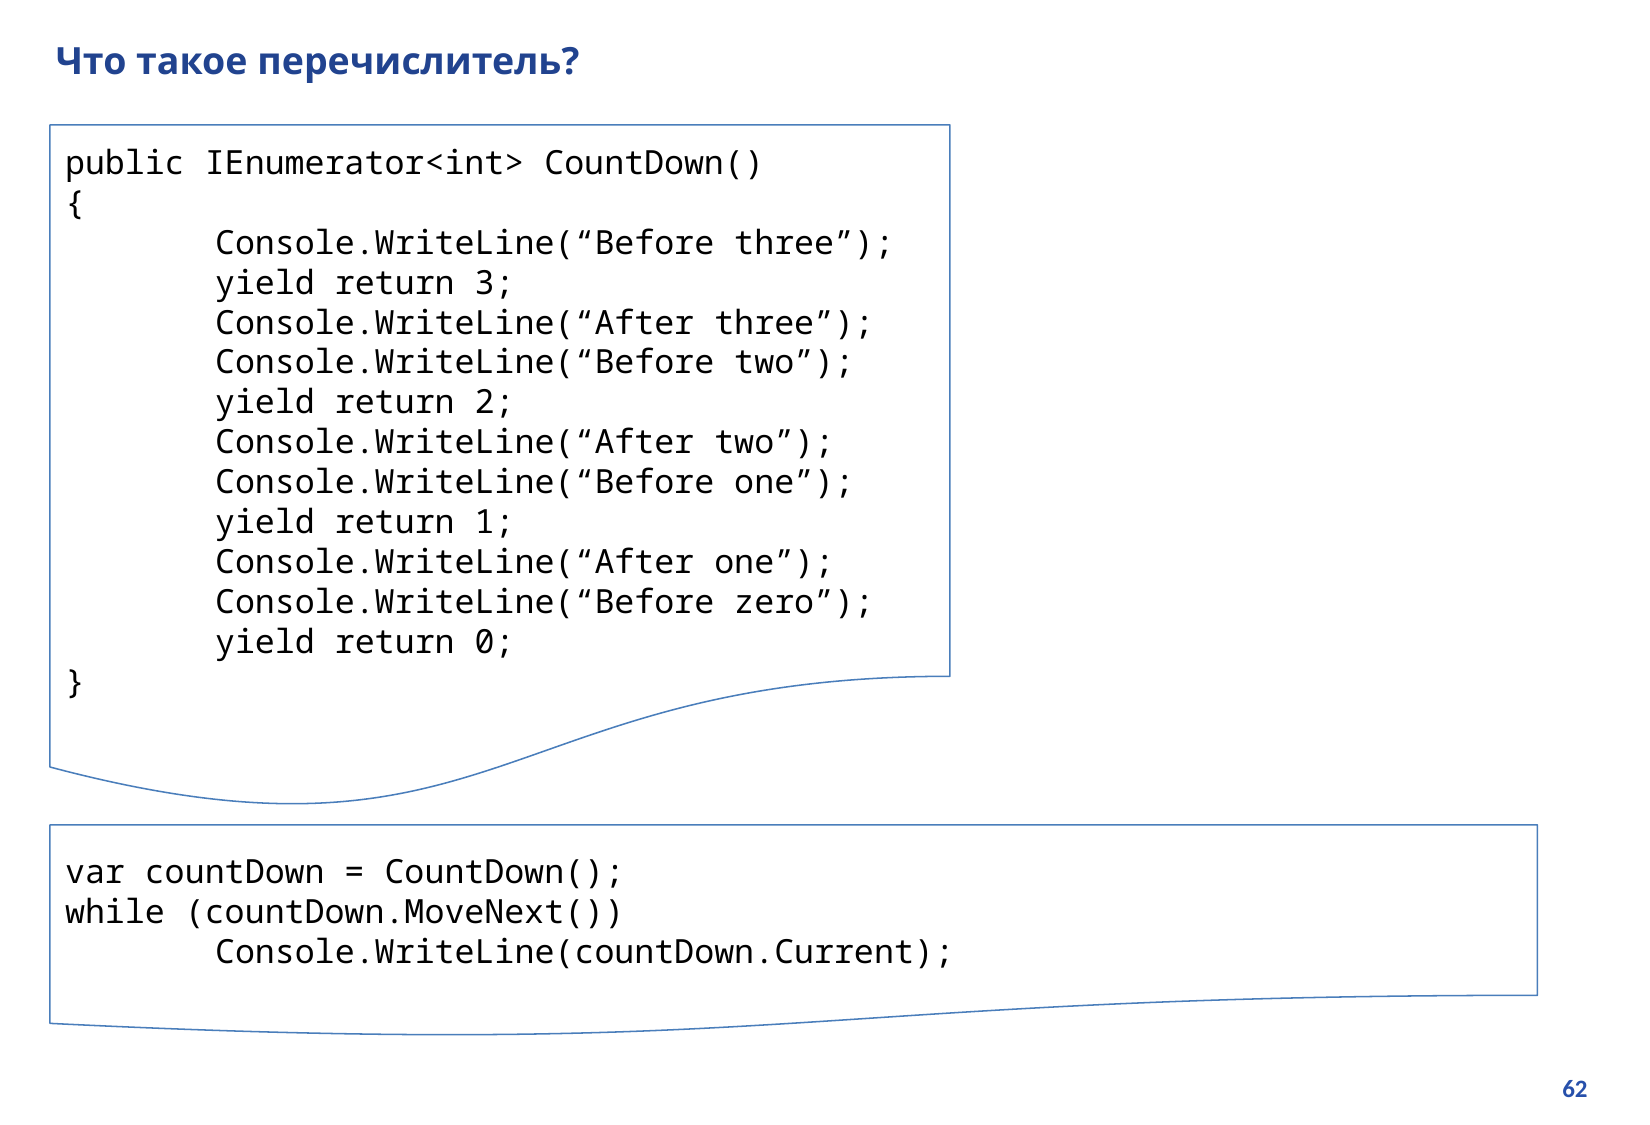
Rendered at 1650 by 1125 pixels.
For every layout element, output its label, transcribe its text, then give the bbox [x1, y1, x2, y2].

text_box public IEnumerator<int> CountDown() { Console.WriteLine(“Before three”); yield return 3; Console.WriteLine(“After three”); Console.WriteLine(“Before two”); yield return 2; Console.WriteLine(“After two”); Console.WriteLine(“Before one”); yield return 1; Console.WriteLine(“After one”); Console.WriteLine(“Before zero”); yield return 0; } [49, 124, 951, 805]
title Что такое перечислитель? [40, 29, 1616, 90]
text_box var countDown = CountDown(); while (countDown.MoveNext()) Console.WriteLine(countDown.Current); [49, 824, 1539, 1036]
